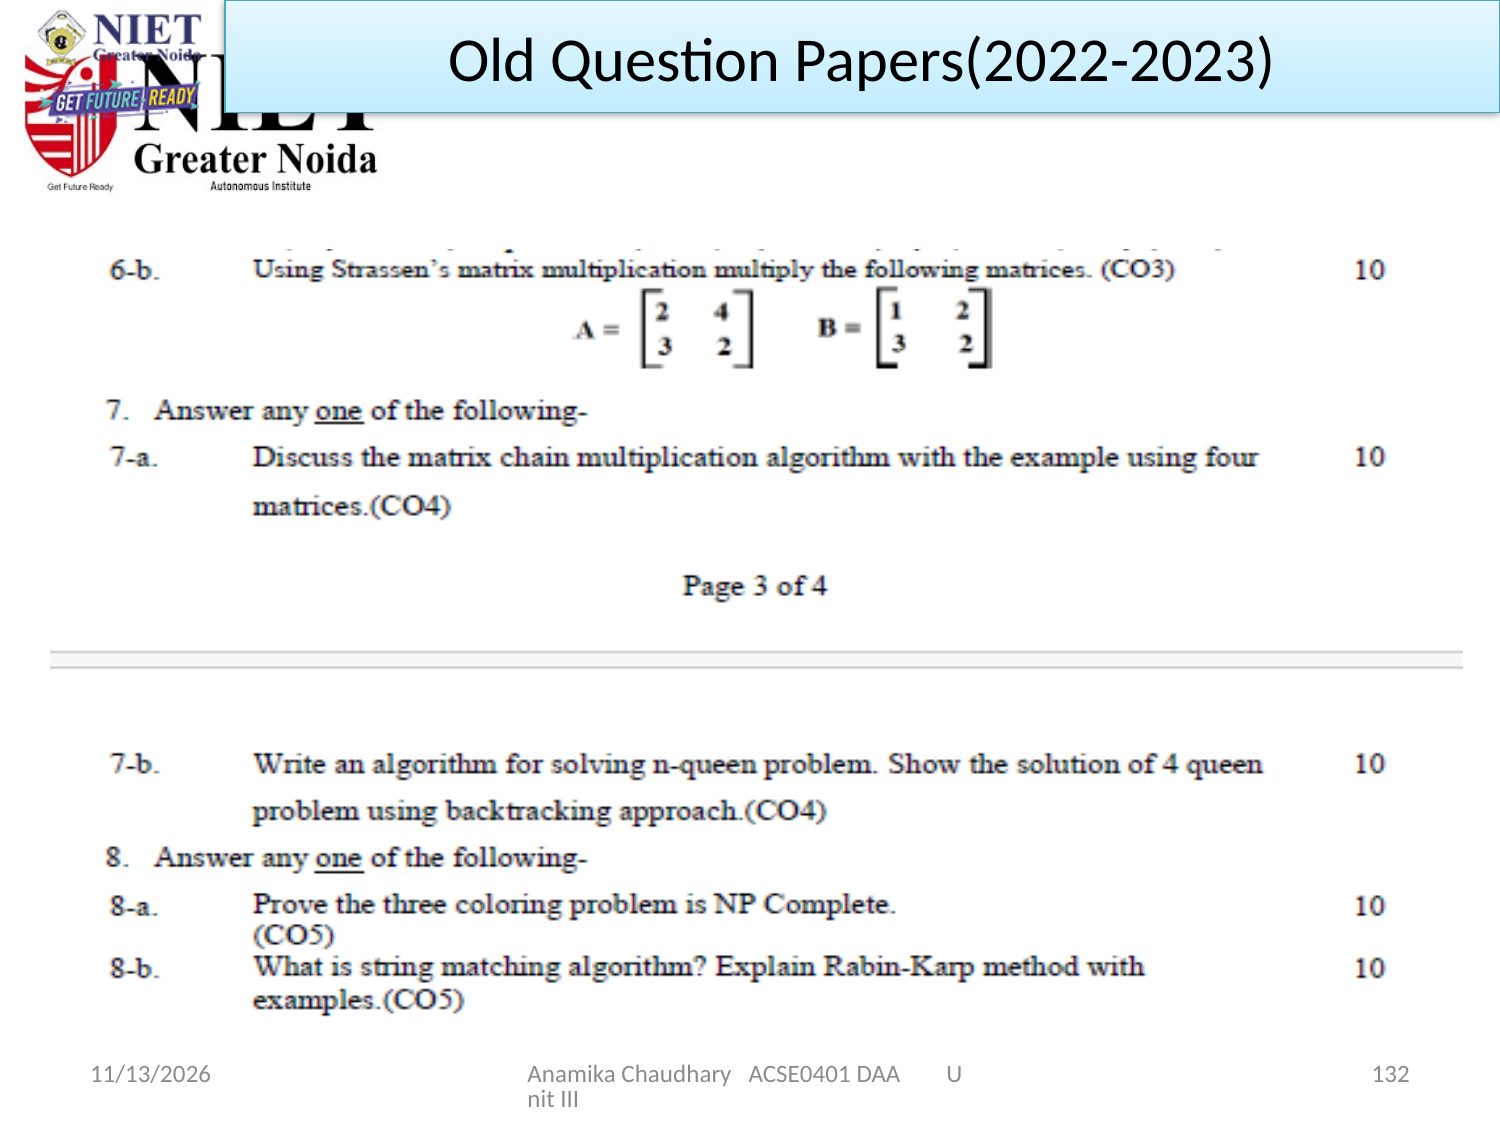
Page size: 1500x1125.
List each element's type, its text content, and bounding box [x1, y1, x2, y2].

picture [49, 249, 1463, 1043]
slide_number 132 [1074, 1052, 1425, 1103]
footer Anamika Chaudhary ACSE0401 DAA Unit III [512, 1052, 988, 1103]
picture [0, 0, 388, 225]
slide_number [75, 1052, 425, 1103]
text_box Old Question Papers(2022-2023) [238, 0, 1500, 113]
